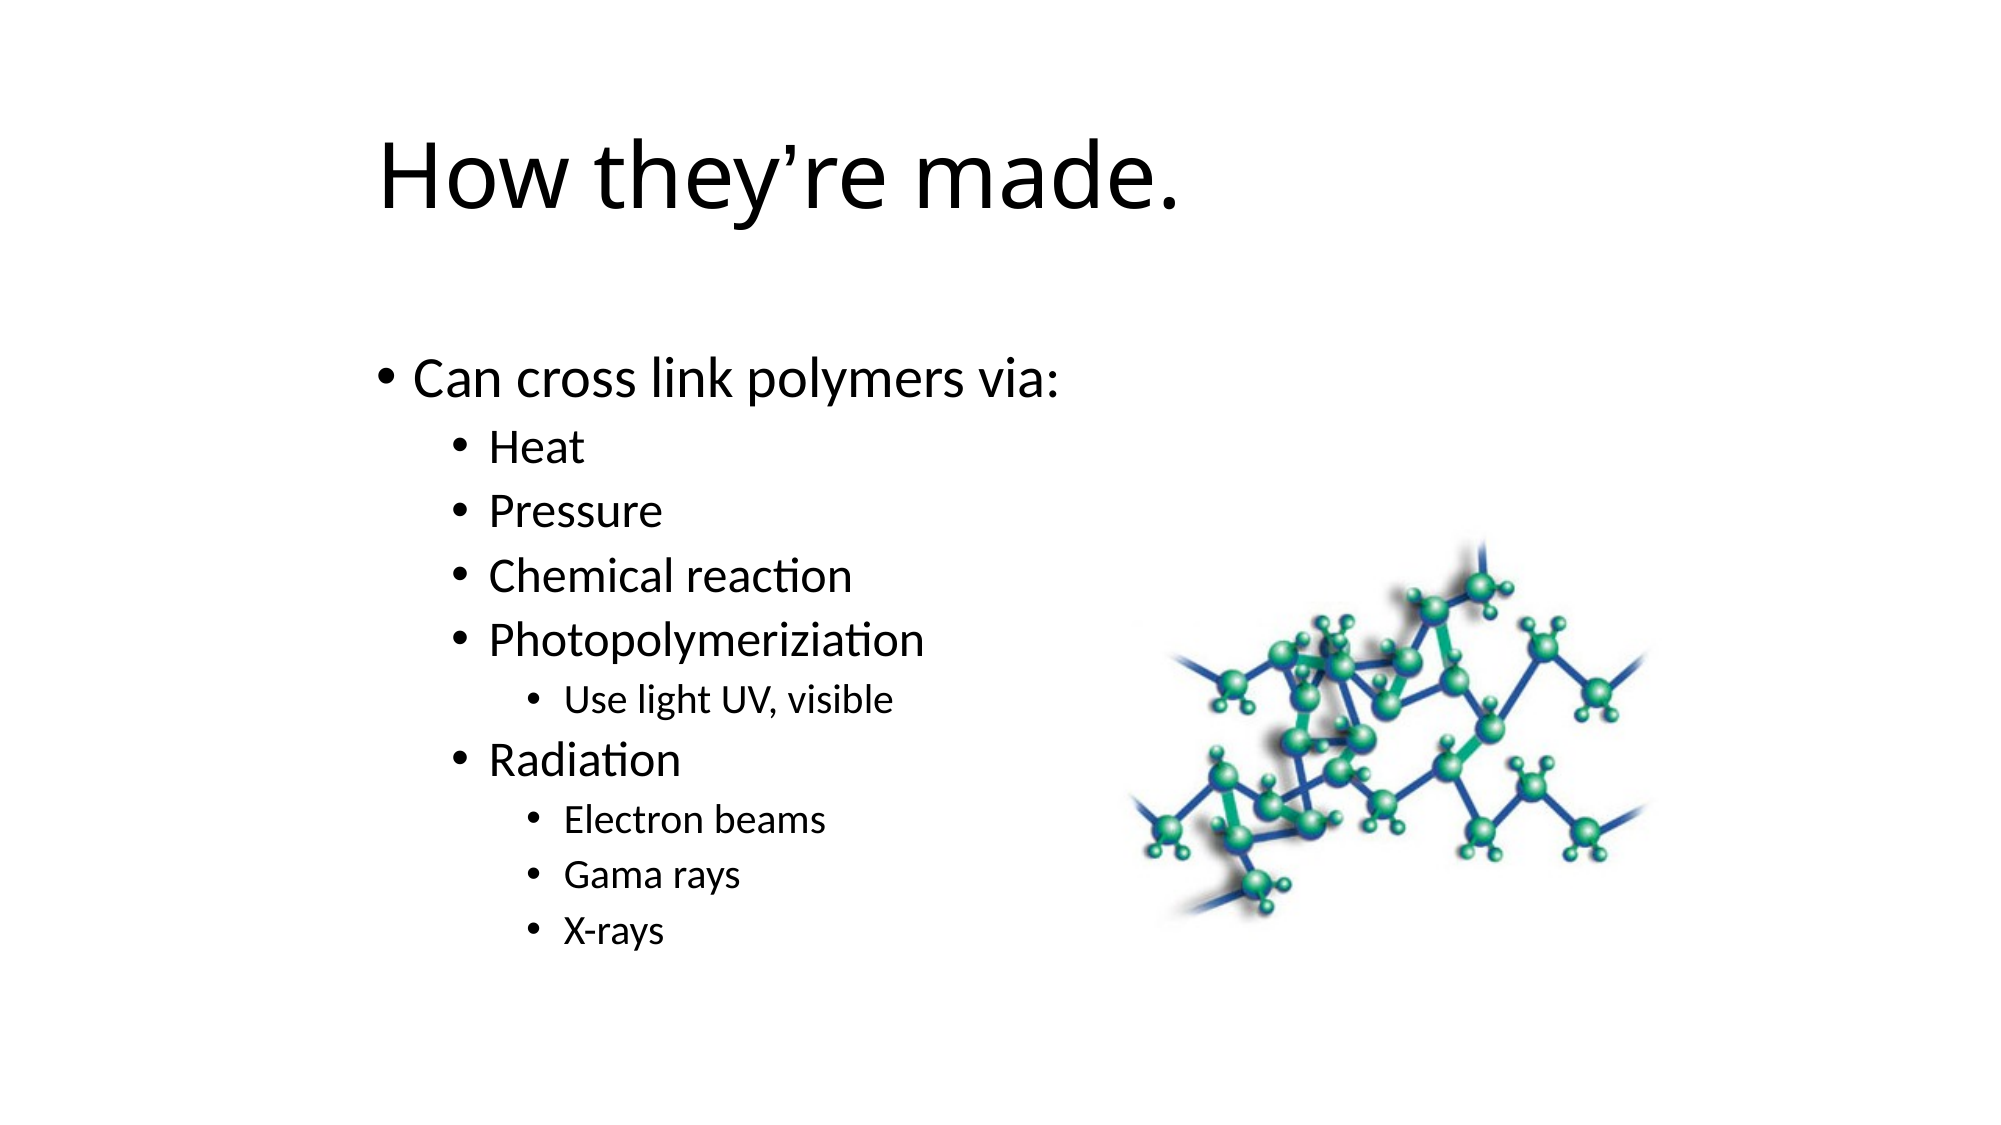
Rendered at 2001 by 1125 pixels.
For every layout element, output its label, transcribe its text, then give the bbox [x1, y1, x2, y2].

text_box How they’re made. [361, 122, 1712, 310]
picture [1099, 514, 1668, 942]
text_box Can cross link polymers via: Heat Pressure Chemical reaction Photopolymeriziation Use light UV, visible Radiation Electron beams Gama rays X-rays [361, 339, 1712, 1083]
